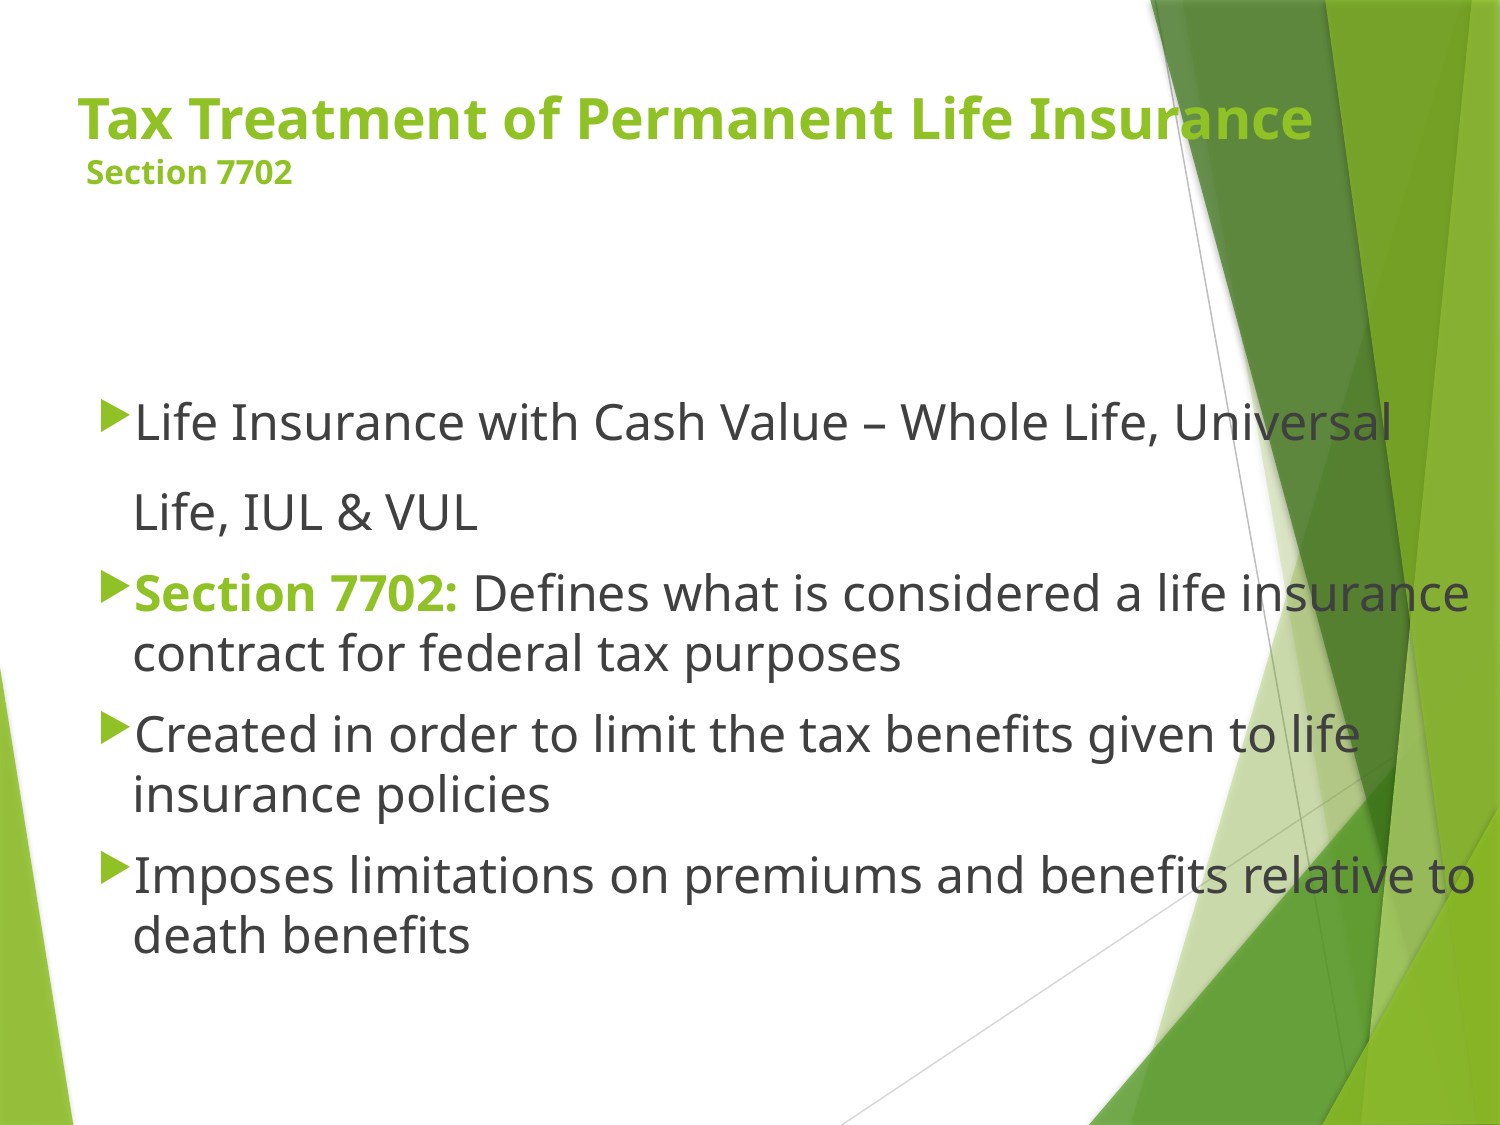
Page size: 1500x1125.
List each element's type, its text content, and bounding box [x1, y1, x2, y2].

list Life Insurance with Cash Value – Whole Life, Universal Life, IUL & VUL Section 7702: Defines what is considered a life insurance contract for federal tax purposes Created in order to limit the tax benefits given to life insurance policies Imposes limitations on premiums and benefits relative to death benefits [82, 353, 1496, 1050]
title Tax Treatment of Permanent Life Insurance Section 7702 [62, 75, 1343, 254]
